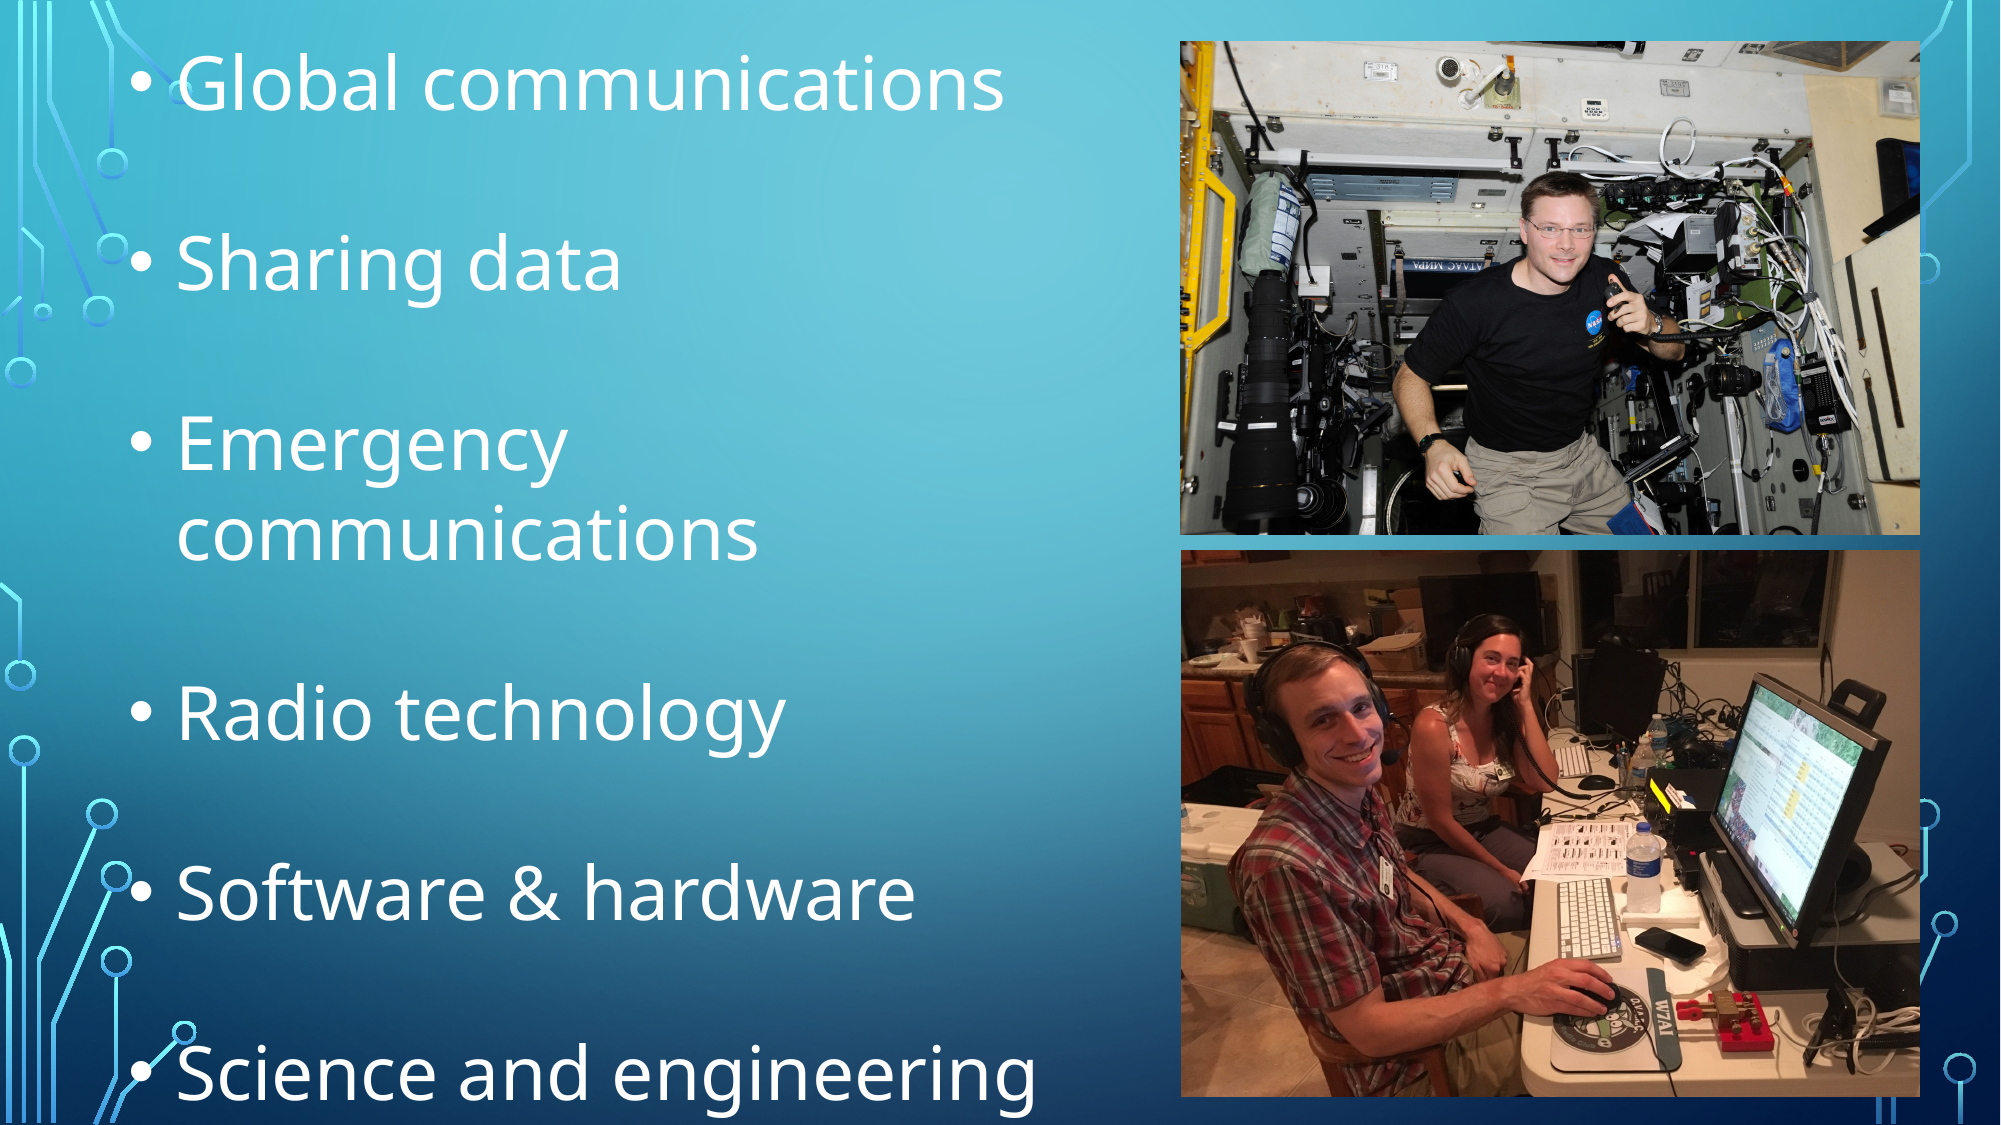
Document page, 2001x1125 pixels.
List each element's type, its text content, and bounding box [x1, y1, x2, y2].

picture [1180, 549, 1920, 1098]
picture [1180, 41, 1920, 535]
text_box Global communications Sharing data Emergency communications Radio technology Software & hardware Science and engineering principles [113, 27, 1139, 1125]
